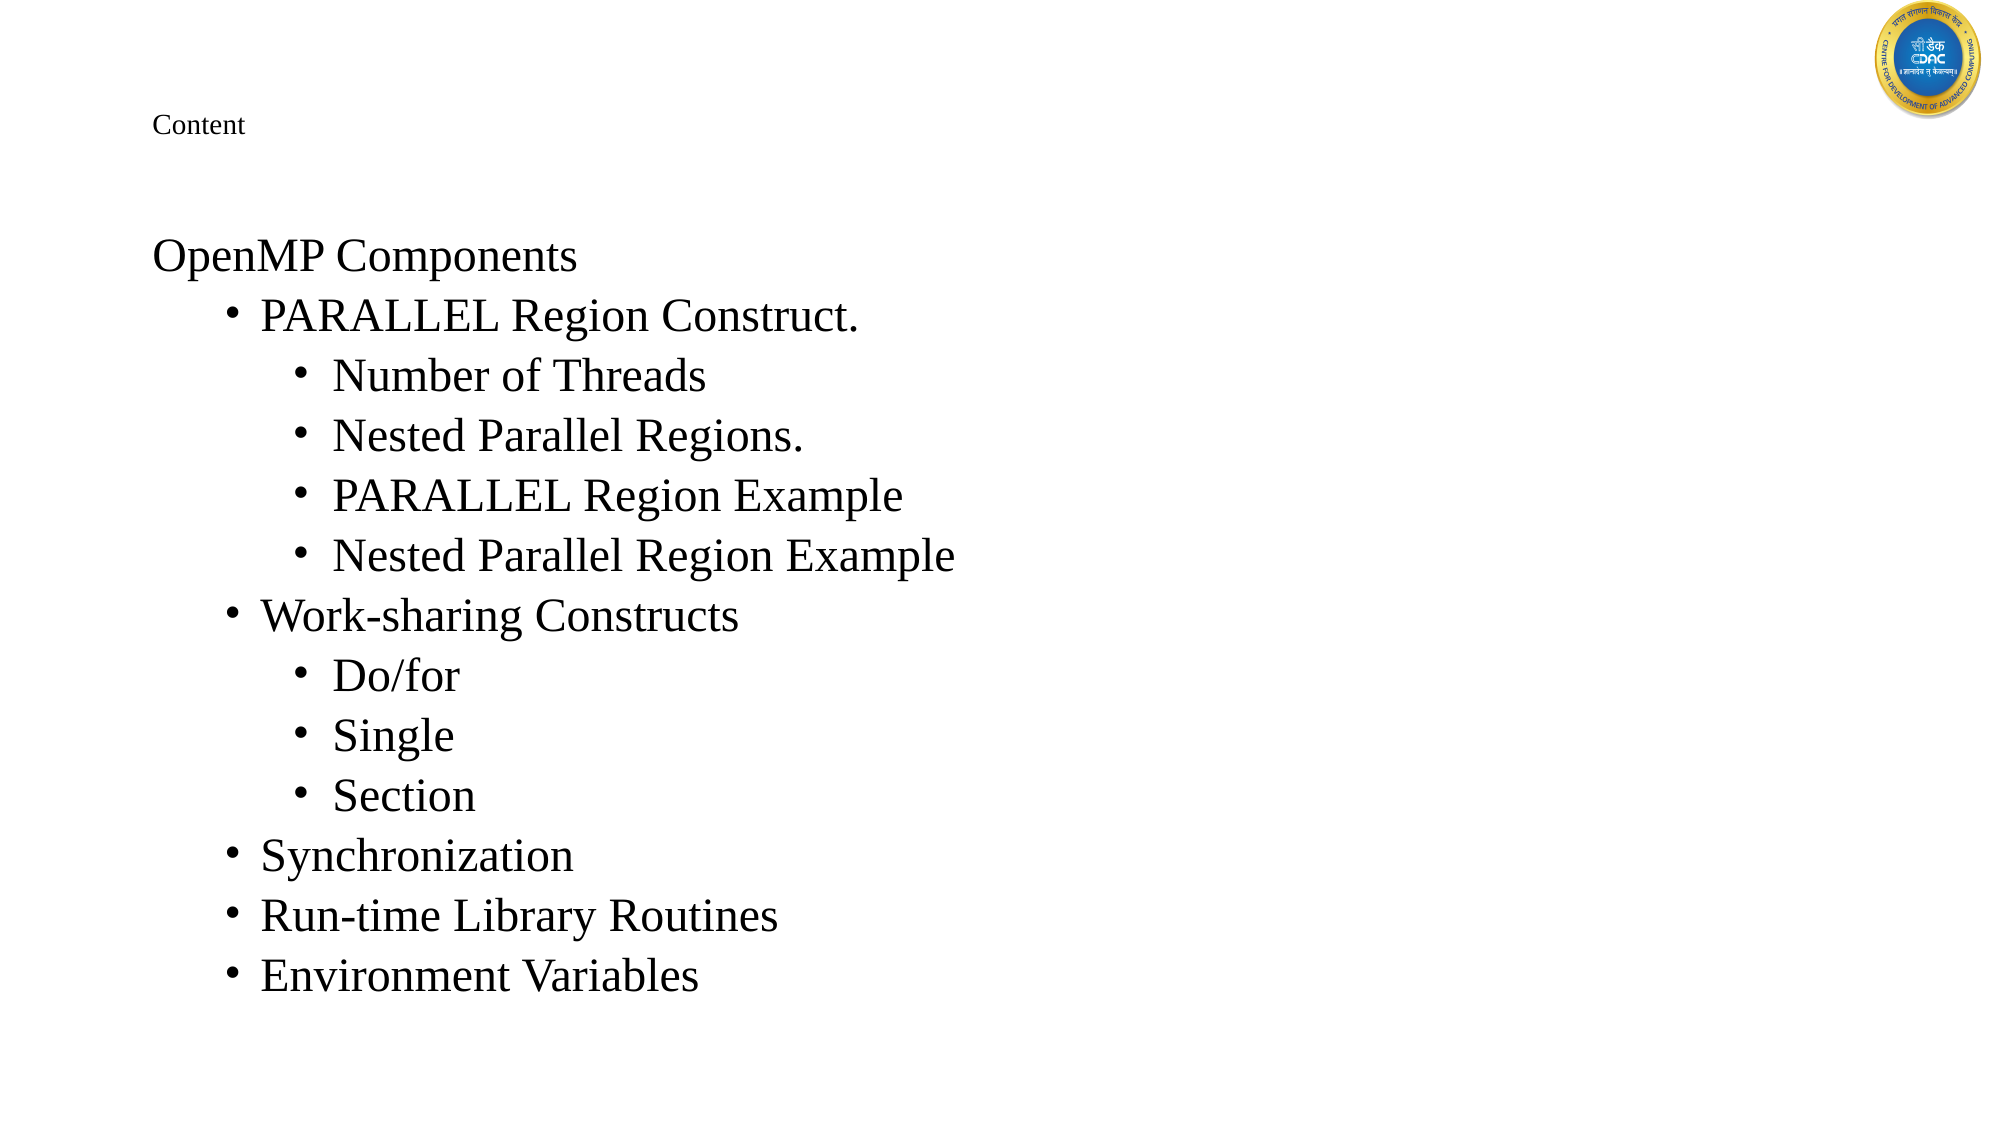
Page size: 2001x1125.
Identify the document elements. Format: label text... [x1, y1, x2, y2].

title Content [137, 59, 1863, 190]
picture [1874, 0, 1982, 120]
list OpenMP Components PARALLEL Region Construct. Number of Threads Nested Parallel Regions. PARALLEL Region Example Nested Parallel Region Example Work-sharing Constructs Do/for Single Section Synchronization Run-time Library Routines Environment Variables [137, 215, 1863, 1014]
